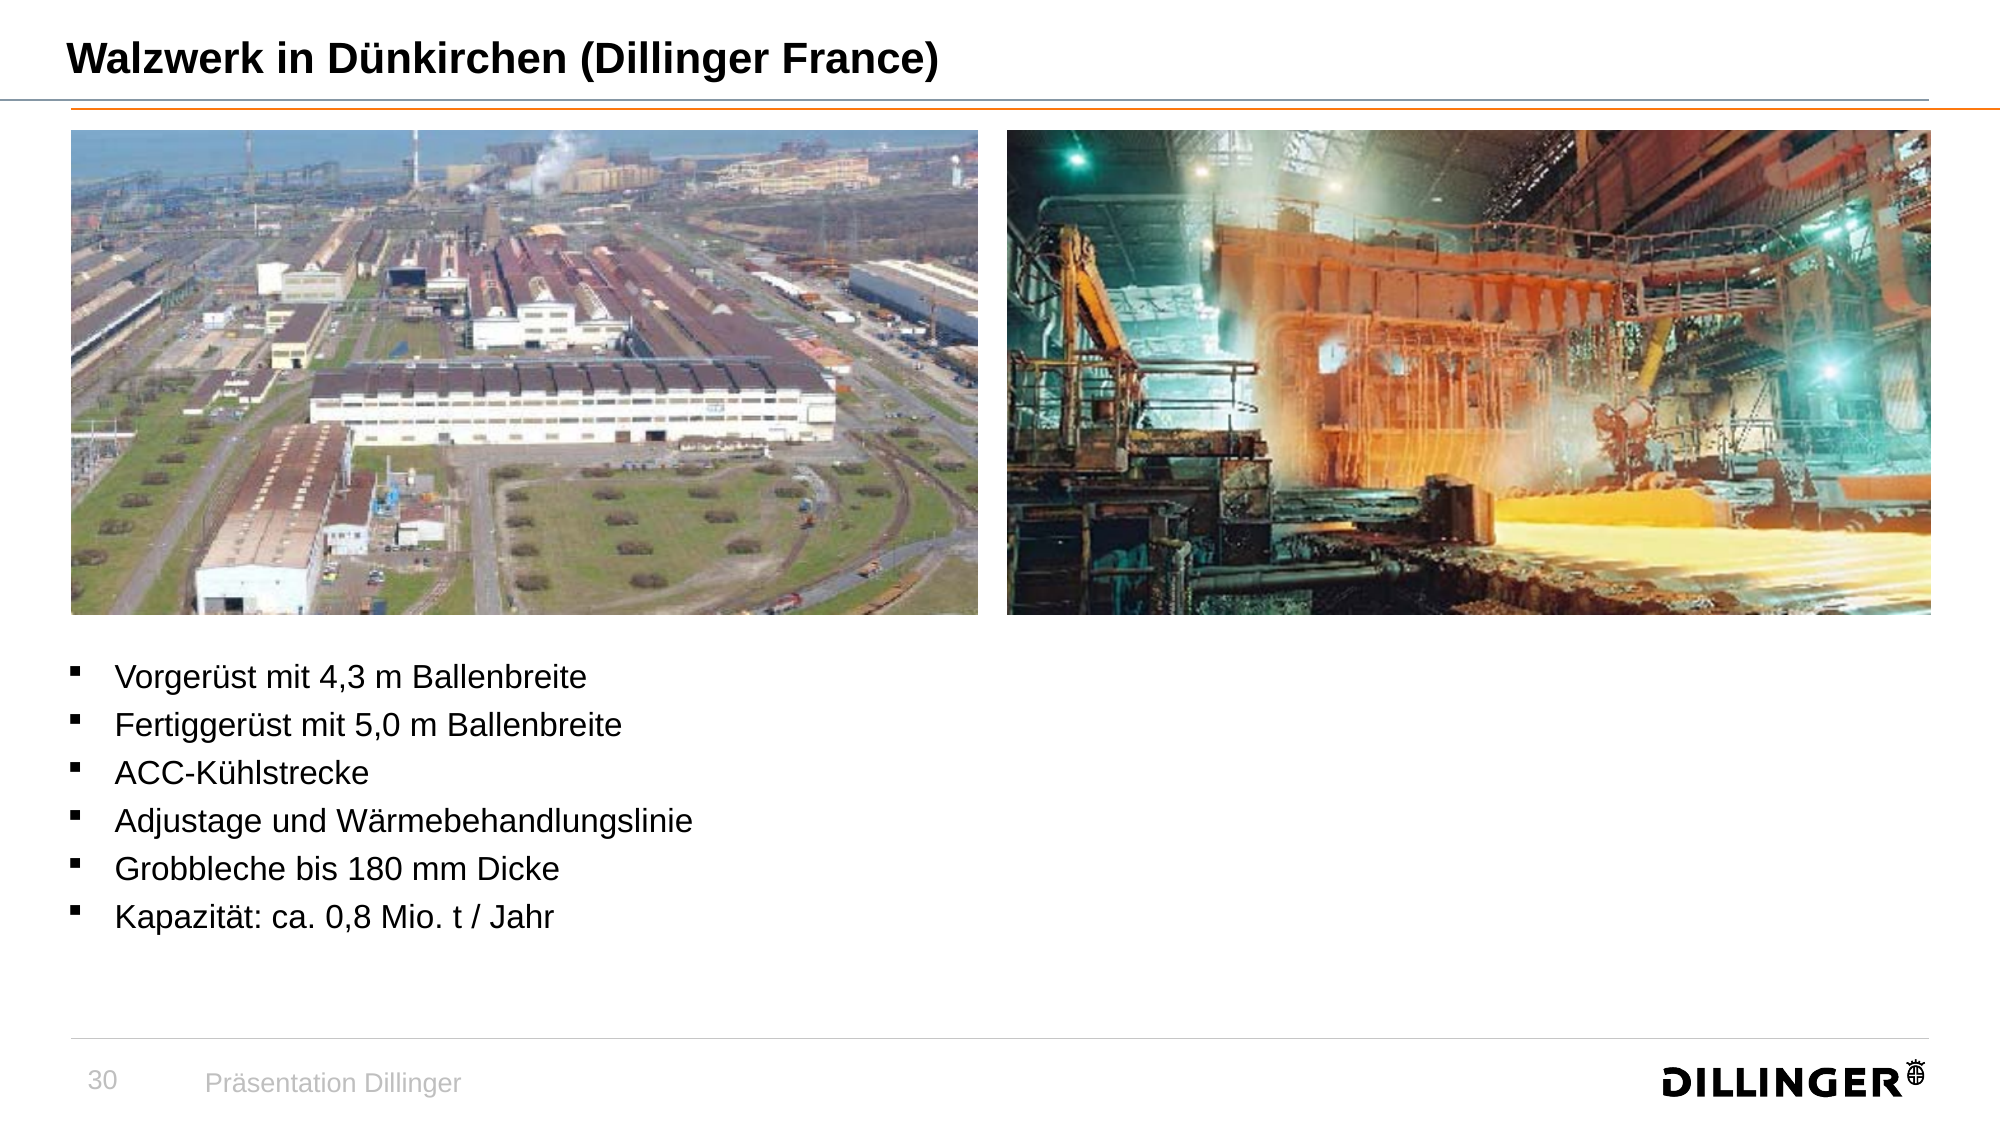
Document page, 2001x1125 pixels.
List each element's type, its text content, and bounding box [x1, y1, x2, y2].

picture [1635, 1039, 1952, 1125]
picture [71, 130, 978, 615]
title Walzwerk in Dünkirchen (Dillinger France) [51, 21, 1930, 90]
picture [1007, 130, 1931, 615]
slide_number 30 [72, 1054, 187, 1103]
footer Präsentation Dillinger [189, 1054, 1395, 1105]
list Vorgerüst mit 4,3 m Ballenbreite Fertiggerüst mit 5,0 m Ballenbreite ACC-Kühlstrecke Adjustage und Wärmebehandlungslinie Grobbleche bis 180 mm Dicke Kapazität: ca. 0,8 Mio. t / Jahr [52, 640, 1943, 942]
